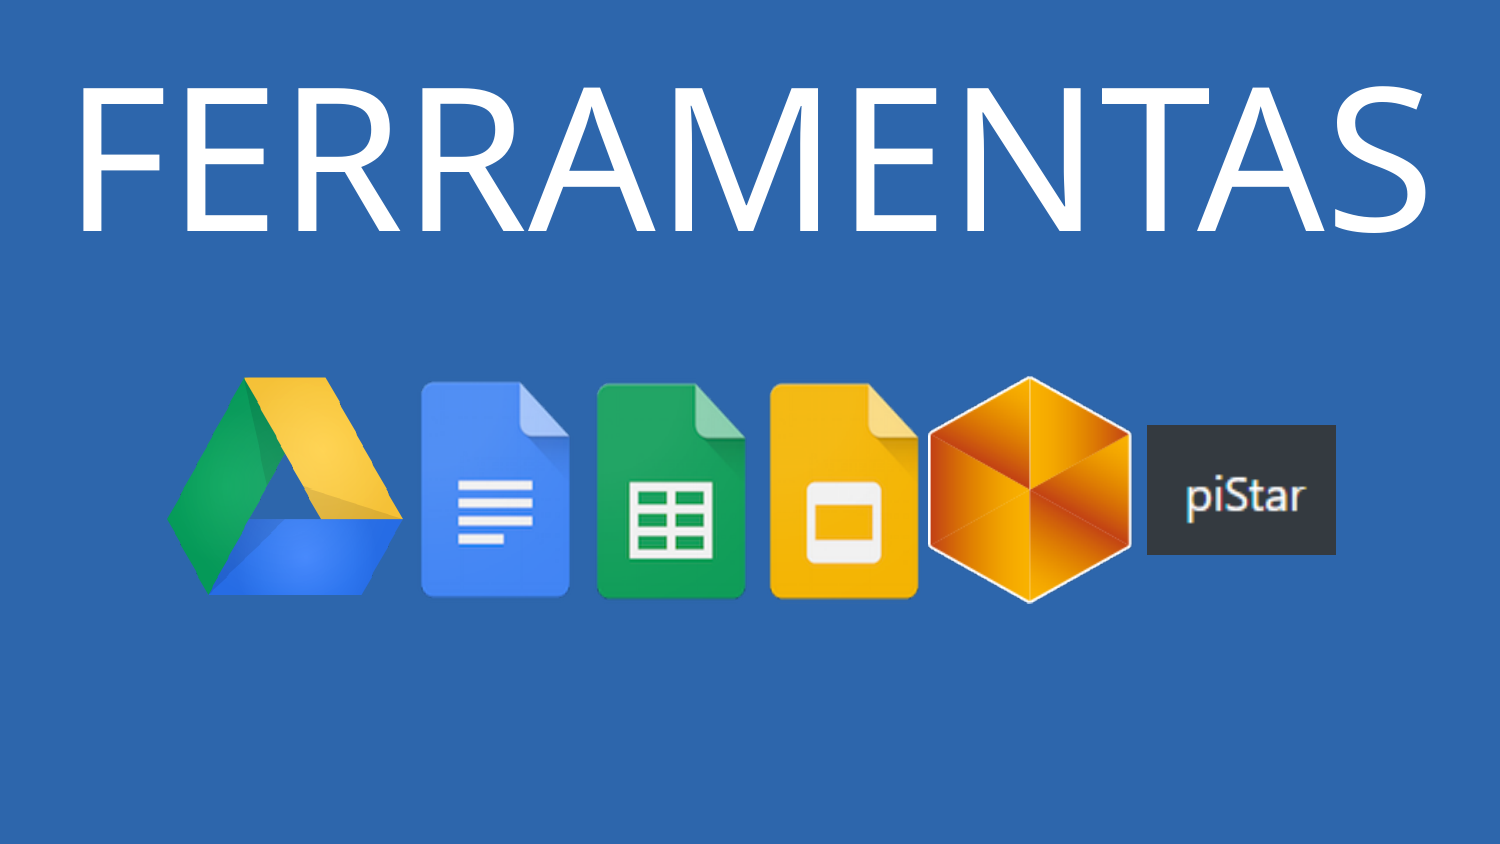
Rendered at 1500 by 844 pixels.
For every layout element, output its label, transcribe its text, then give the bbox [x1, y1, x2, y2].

text_box FERRAMENTAS [0, 16, 1500, 277]
picture [164, 358, 1336, 622]
